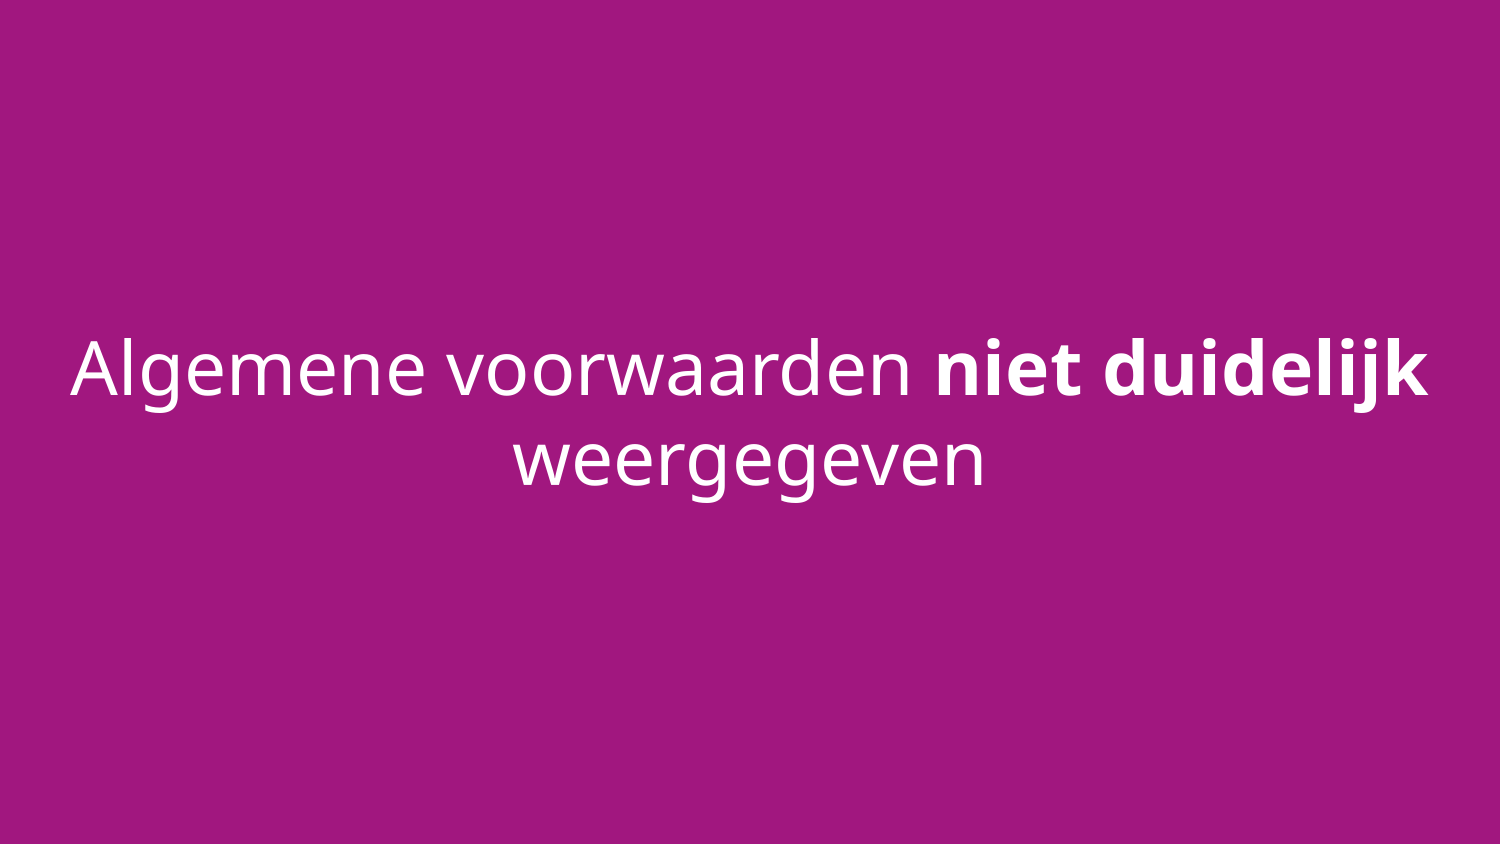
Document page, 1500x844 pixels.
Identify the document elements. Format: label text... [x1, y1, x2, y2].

title Algemene voorwaarden niet duidelijk weergegeven [0, 305, 1500, 539]
